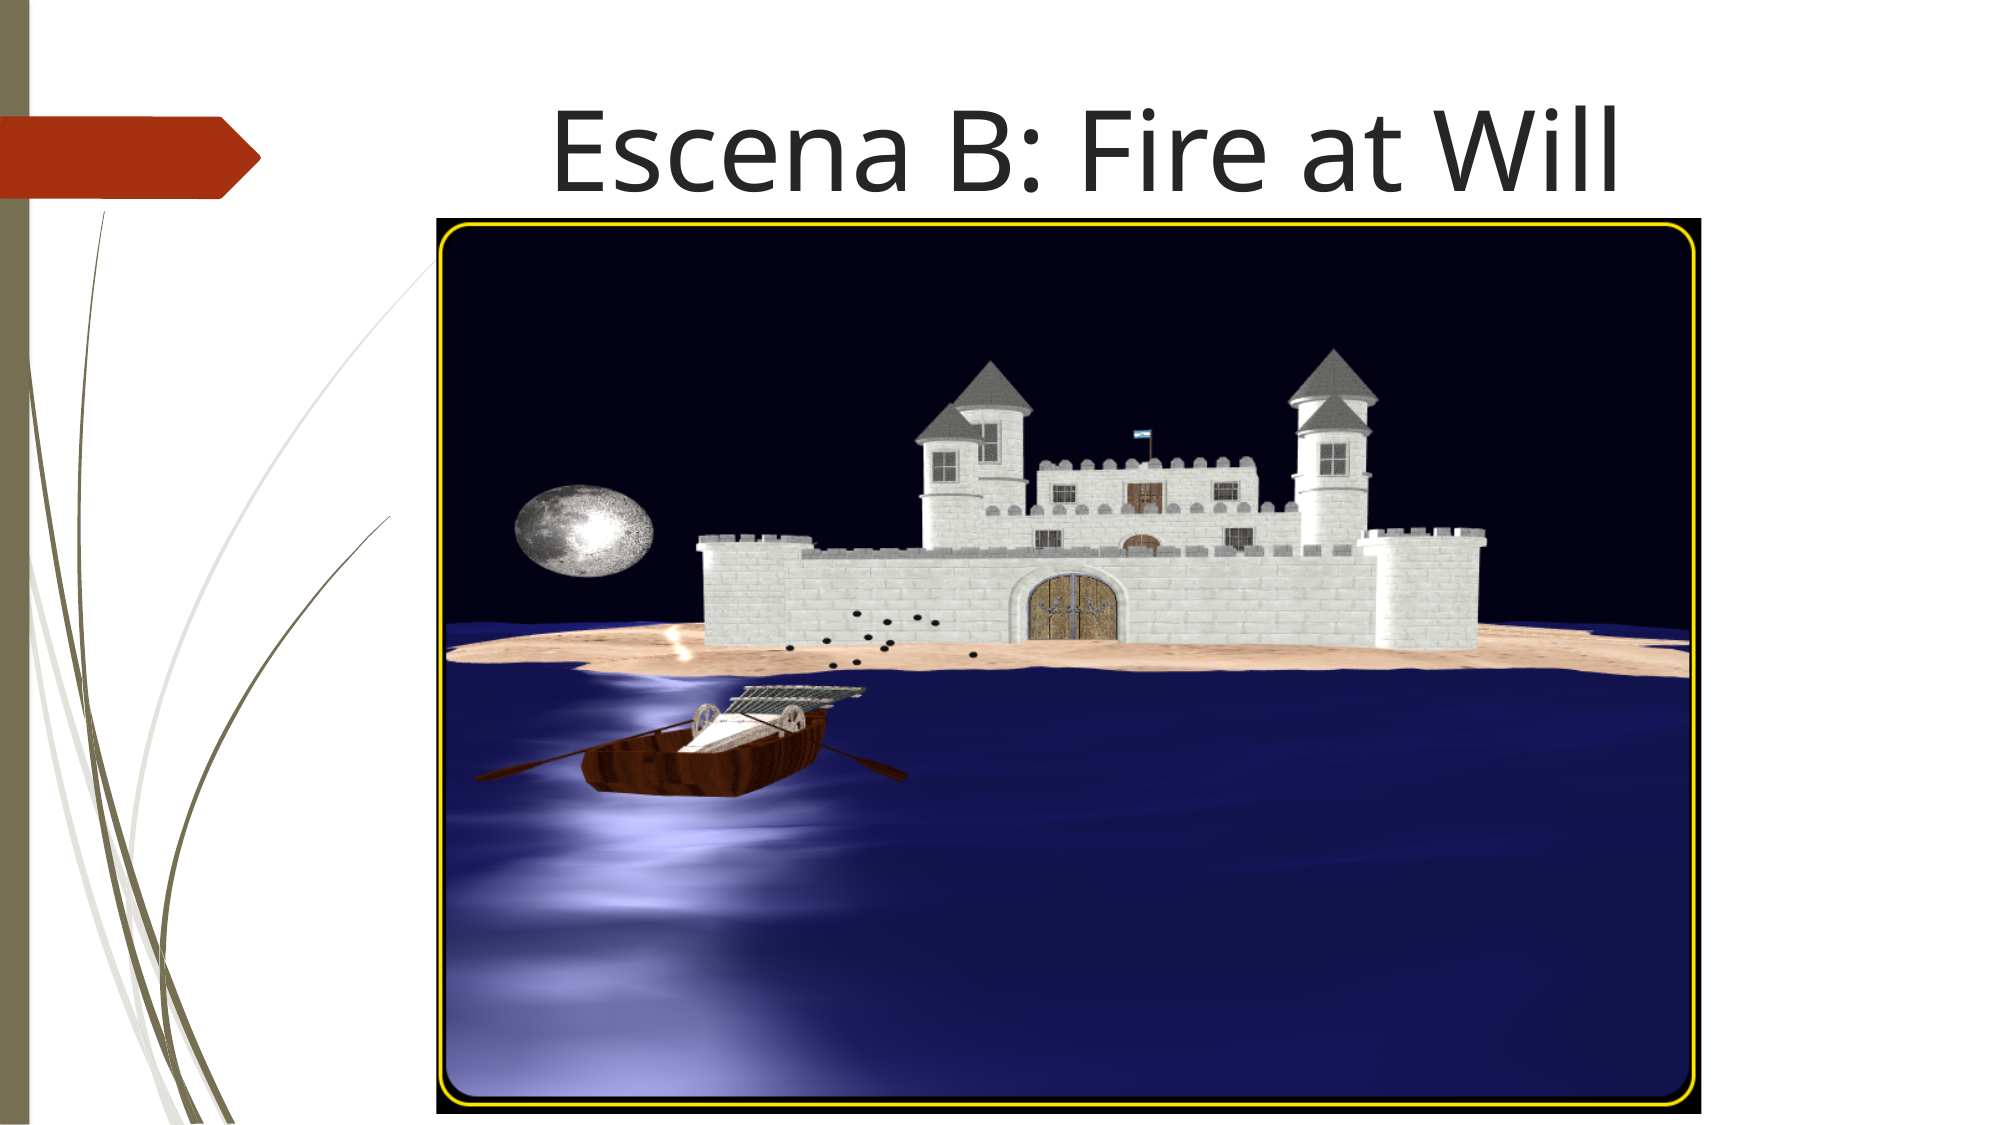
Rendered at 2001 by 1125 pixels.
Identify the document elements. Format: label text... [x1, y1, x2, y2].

text_box Escena B: Fire at Will [382, 71, 1755, 205]
picture [436, 218, 1702, 1114]
